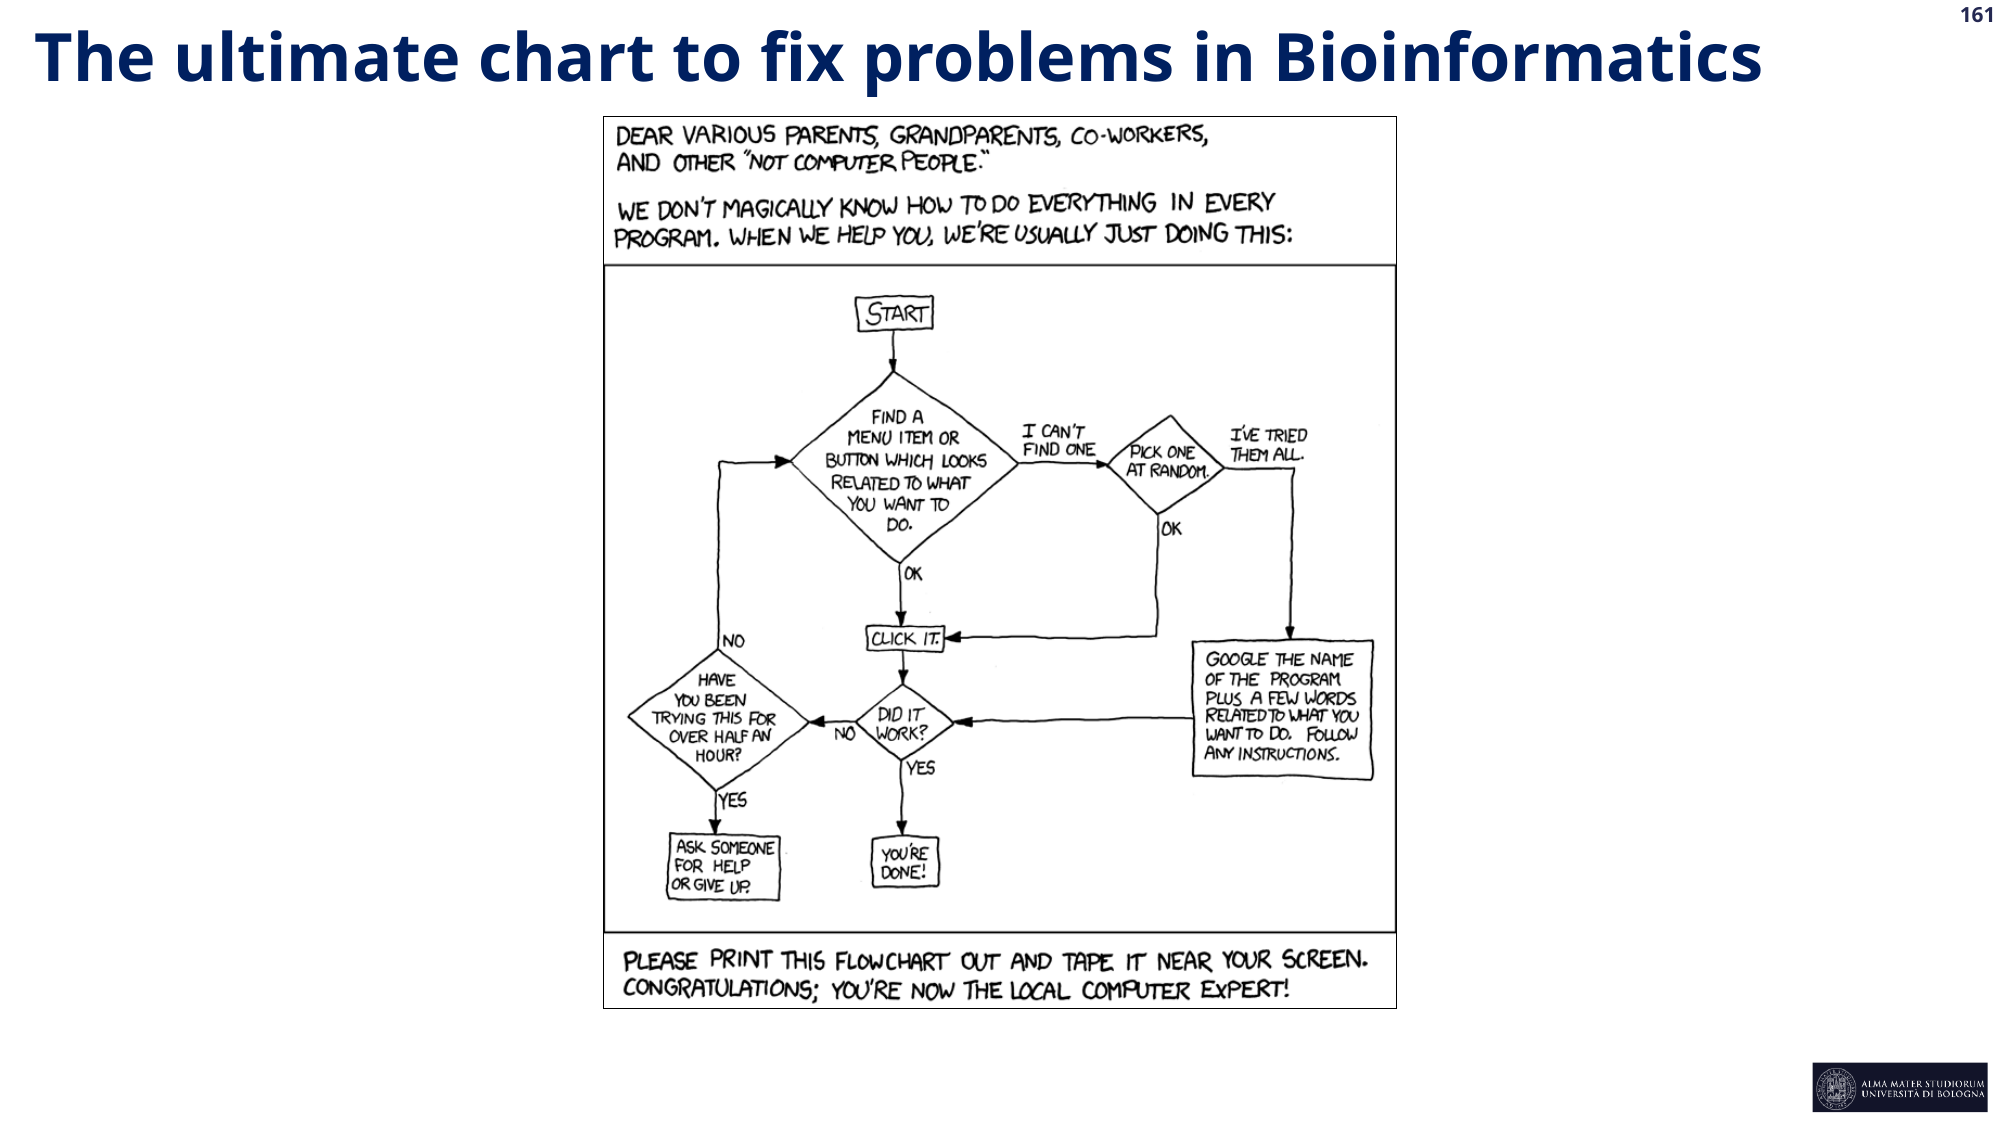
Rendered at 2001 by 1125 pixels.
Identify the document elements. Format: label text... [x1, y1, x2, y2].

picture [1812, 1062, 1988, 1113]
picture [603, 116, 1397, 1009]
list The ultimate chart to fix problems in Bioinformatics [19, 7, 1930, 102]
